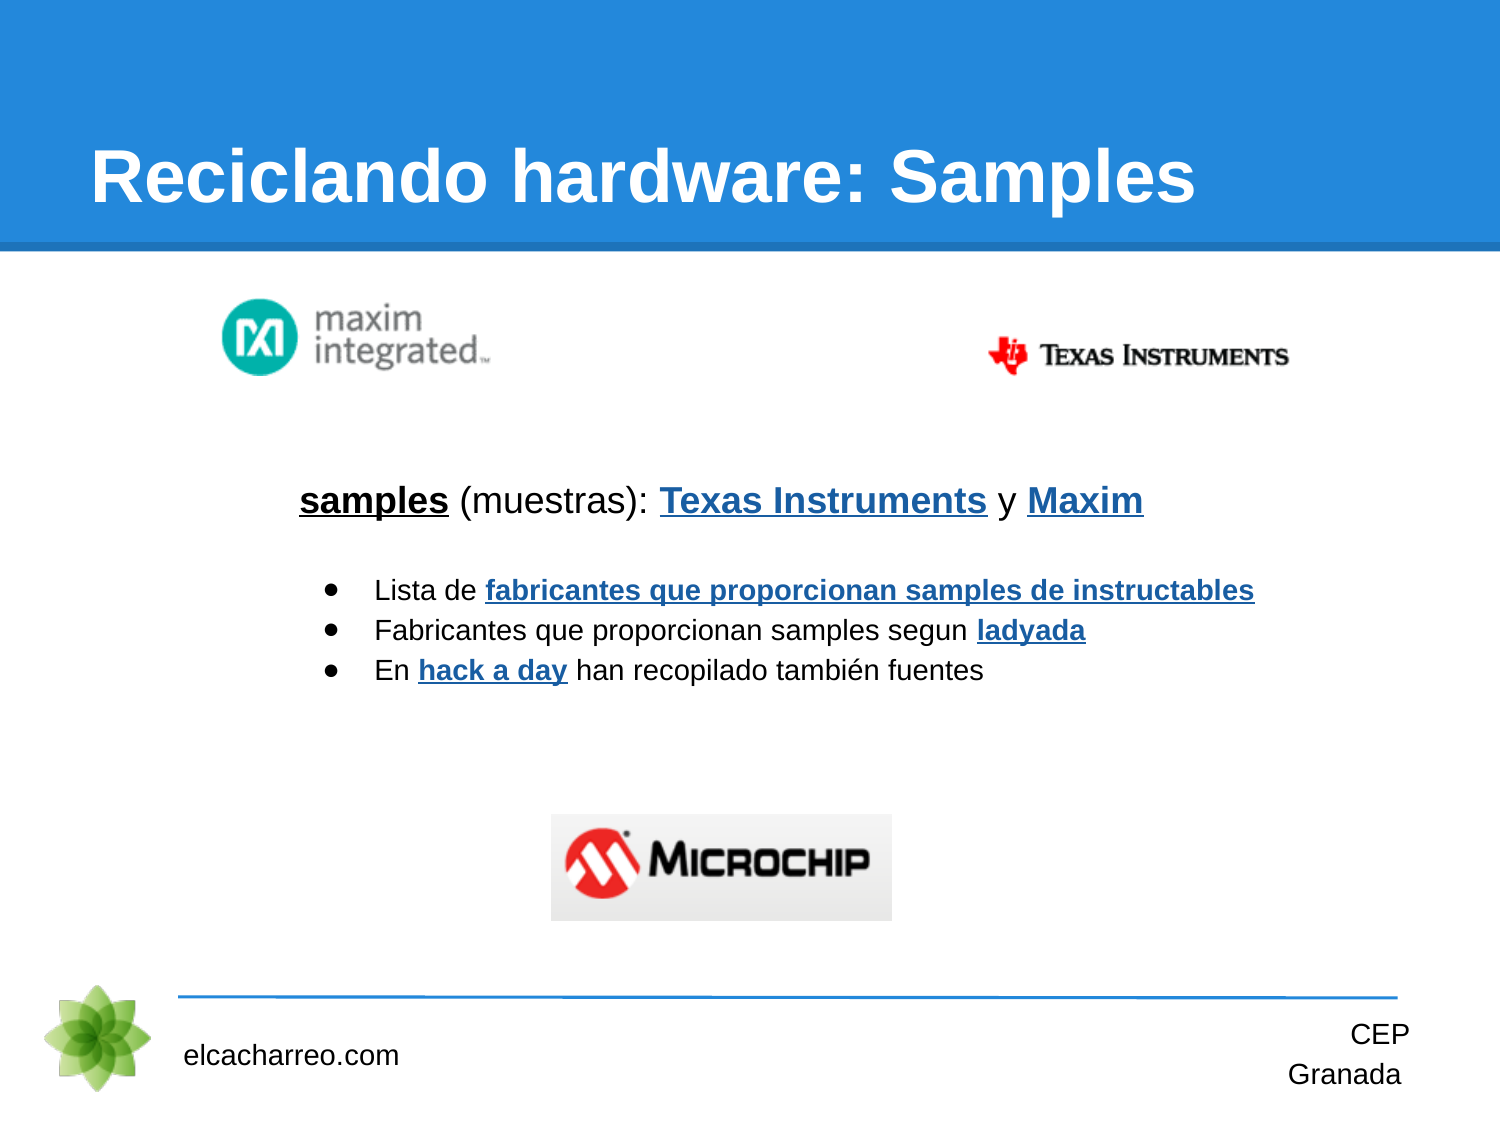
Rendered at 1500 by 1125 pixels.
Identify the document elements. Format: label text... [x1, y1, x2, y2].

text_box CEP Granada [1228, 1012, 1425, 1088]
text_box elcacharreo.com [168, 1021, 433, 1079]
picture [984, 327, 1306, 385]
picture [44, 985, 151, 1093]
picture [550, 813, 892, 921]
title Reciclando hardware: Samples [75, 45, 1425, 233]
text_box samples (muestras): Texas Instruments y Maxim Lista de fabricantes que proporcionan samples de instructables Fabricantes que proporcionan samples segun ladyada En hack a day han recopilado también fuentes [284, 352, 1445, 855]
picture [221, 298, 491, 376]
